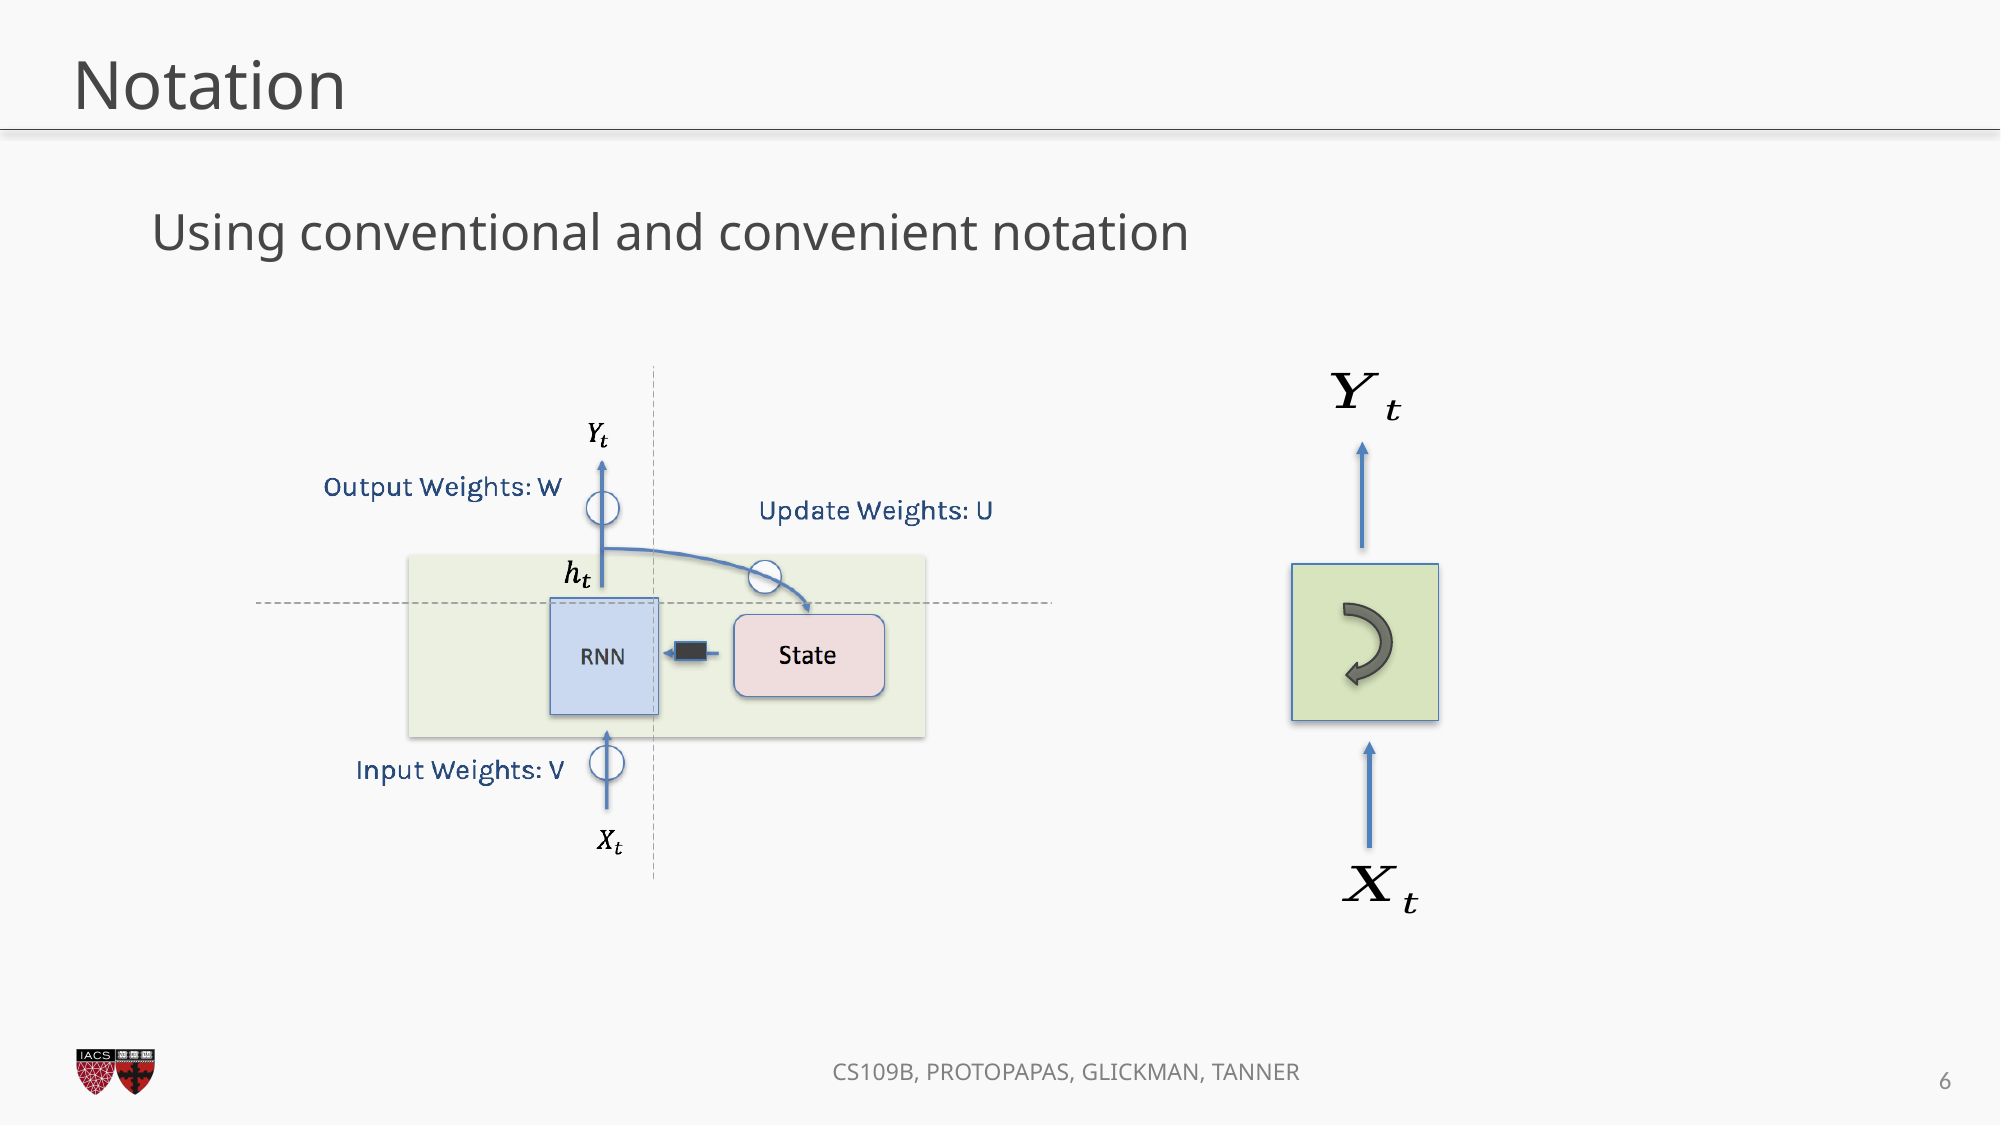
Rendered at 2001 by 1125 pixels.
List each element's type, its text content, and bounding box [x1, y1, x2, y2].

picture [255, 366, 1052, 882]
slide_number 6 [1500, 1050, 1967, 1110]
list Using conventional and convenient notation [136, 193, 1831, 540]
picture [75, 1049, 155, 1095]
title Notation [57, 35, 1943, 162]
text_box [1291, 366, 1439, 920]
